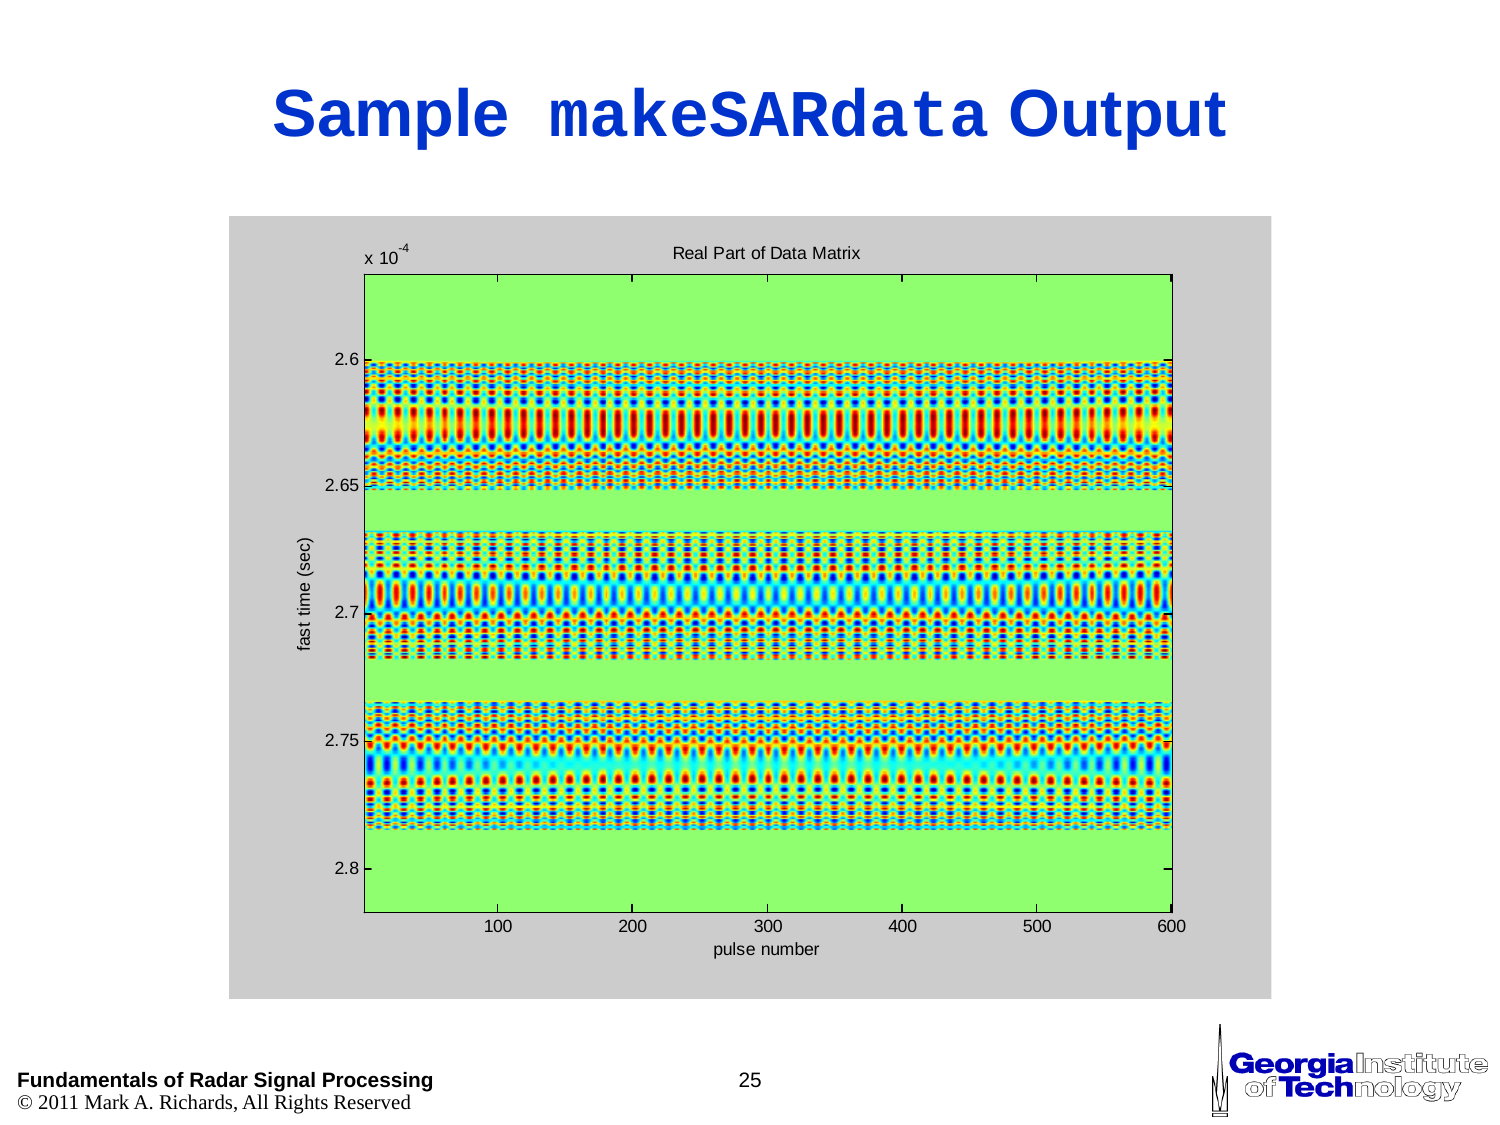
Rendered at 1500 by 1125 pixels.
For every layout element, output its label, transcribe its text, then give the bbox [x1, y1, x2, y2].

slide_number 25 [574, 1059, 926, 1113]
picture [228, 215, 1272, 999]
title Sample makeSARdata Output [74, 44, 1426, 176]
picture [1212, 1024, 1488, 1117]
